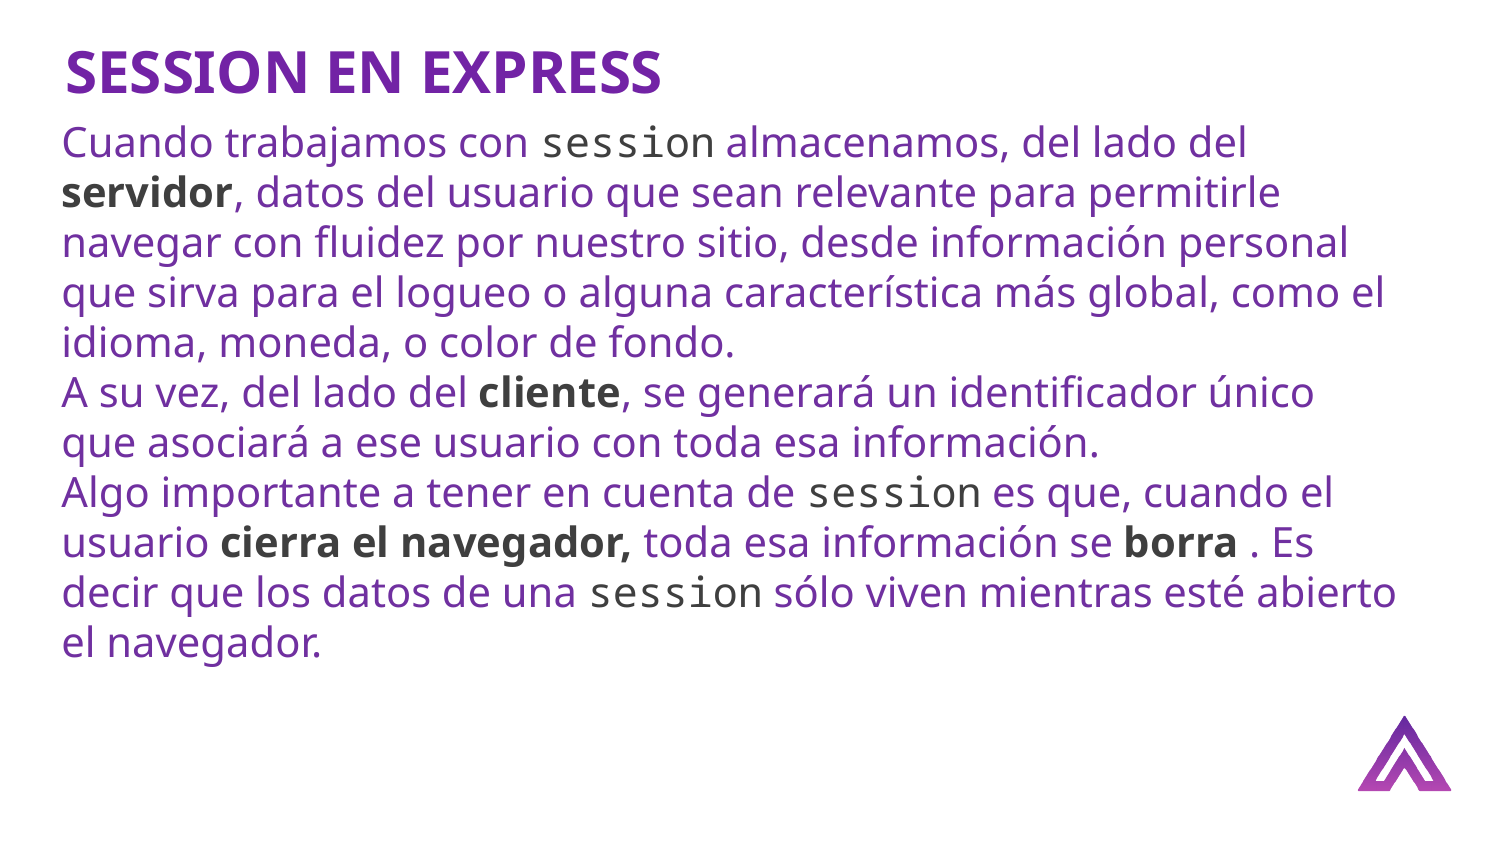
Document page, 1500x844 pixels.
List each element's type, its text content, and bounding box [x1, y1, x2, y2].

text_box Cuando trabajamos con session almacenamos, del lado del servidor, datos del usuario que sean relevante para permitirle navegar con fluidez por nuestro sitio, desde información personal que sirva para el logueo o alguna característica más global, como el idioma, moneda, o color de fondo. A su vez, del lado del cliente, se generará un identificador único que asociará a ese usuario con toda esa información. Algo importante a tener en cuenta de session es que, cuando el usuario cierra el navegador, toda esa información se borra . Es decir que los datos de una session sólo viven mientras esté abierto el navegador. [46, 100, 1415, 687]
picture [1348, 705, 1459, 803]
text_box SESSION EN EXPRESS [0, 20, 1152, 121]
